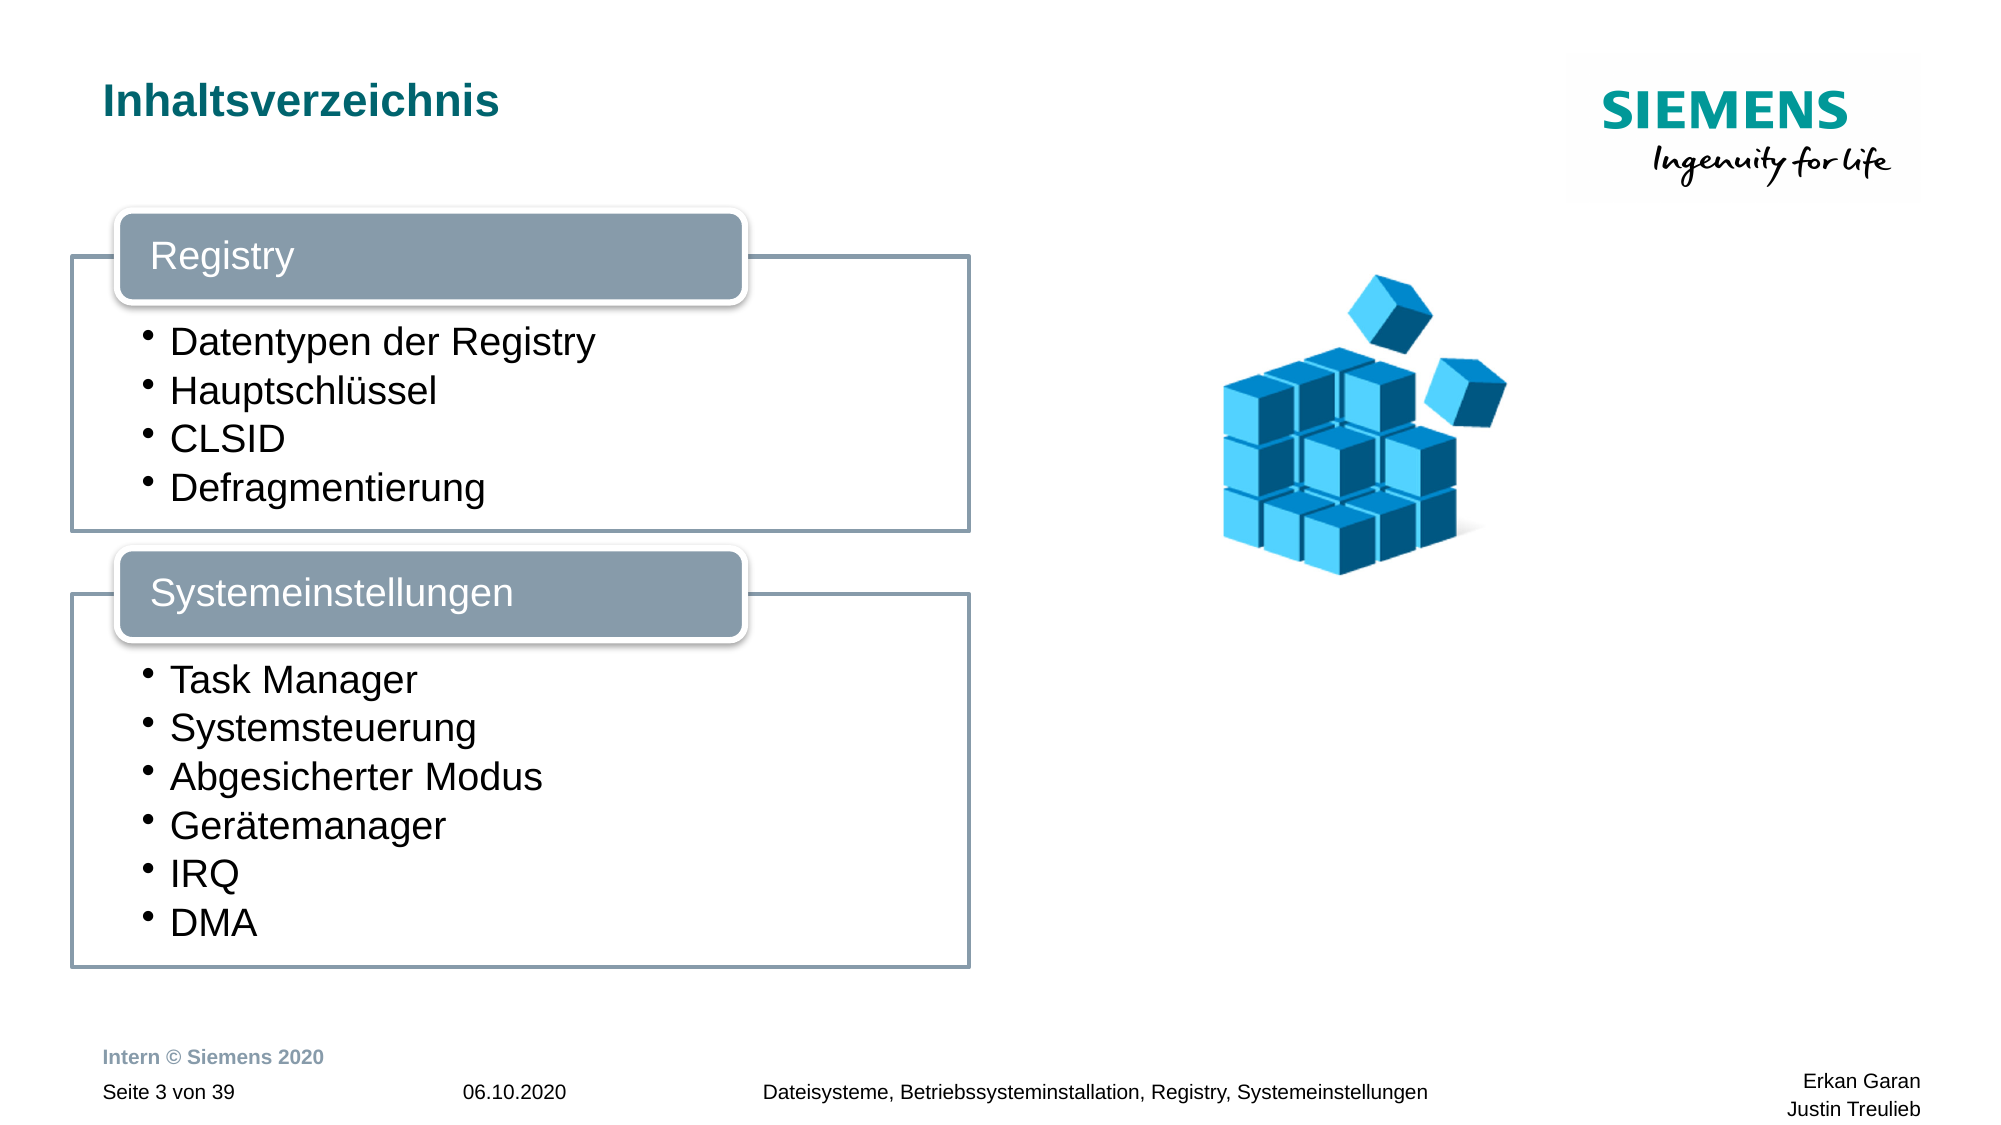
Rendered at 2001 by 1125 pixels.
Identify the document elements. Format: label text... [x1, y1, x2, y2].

picture [970, 231, 1713, 651]
title Inhaltsverzeichnis [0, 0, 2000, 233]
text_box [71, 198, 970, 979]
